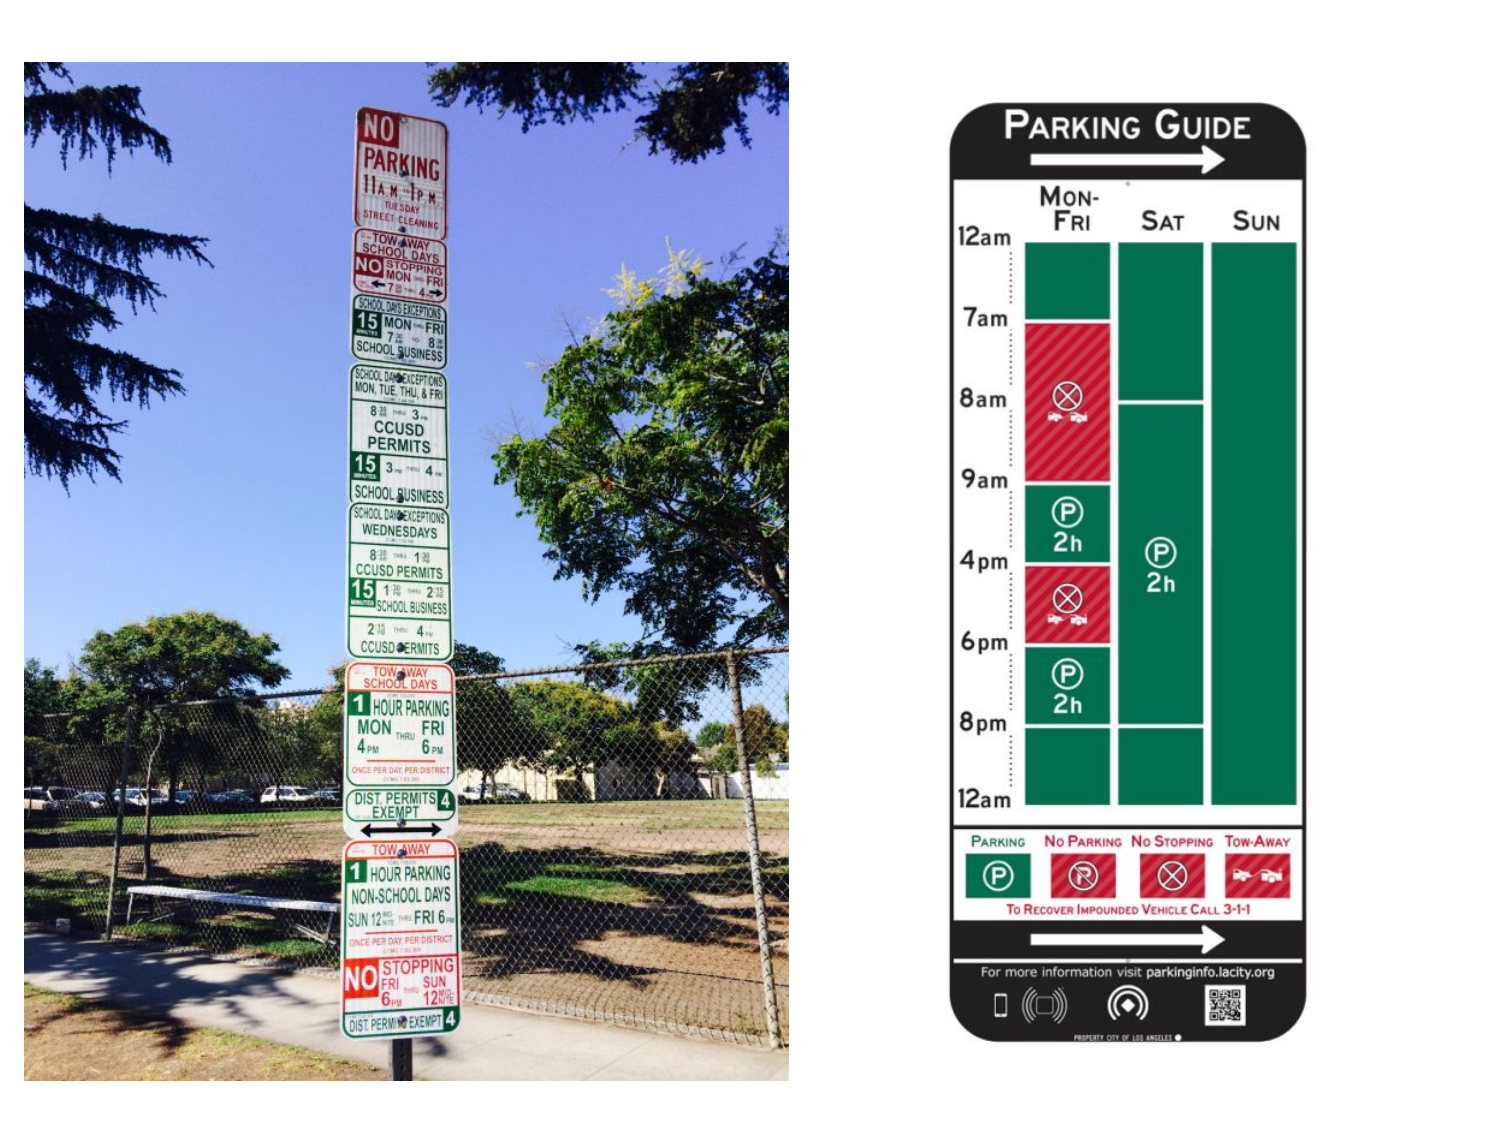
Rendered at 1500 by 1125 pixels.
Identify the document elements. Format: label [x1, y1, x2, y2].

picture [24, 62, 1495, 1081]
